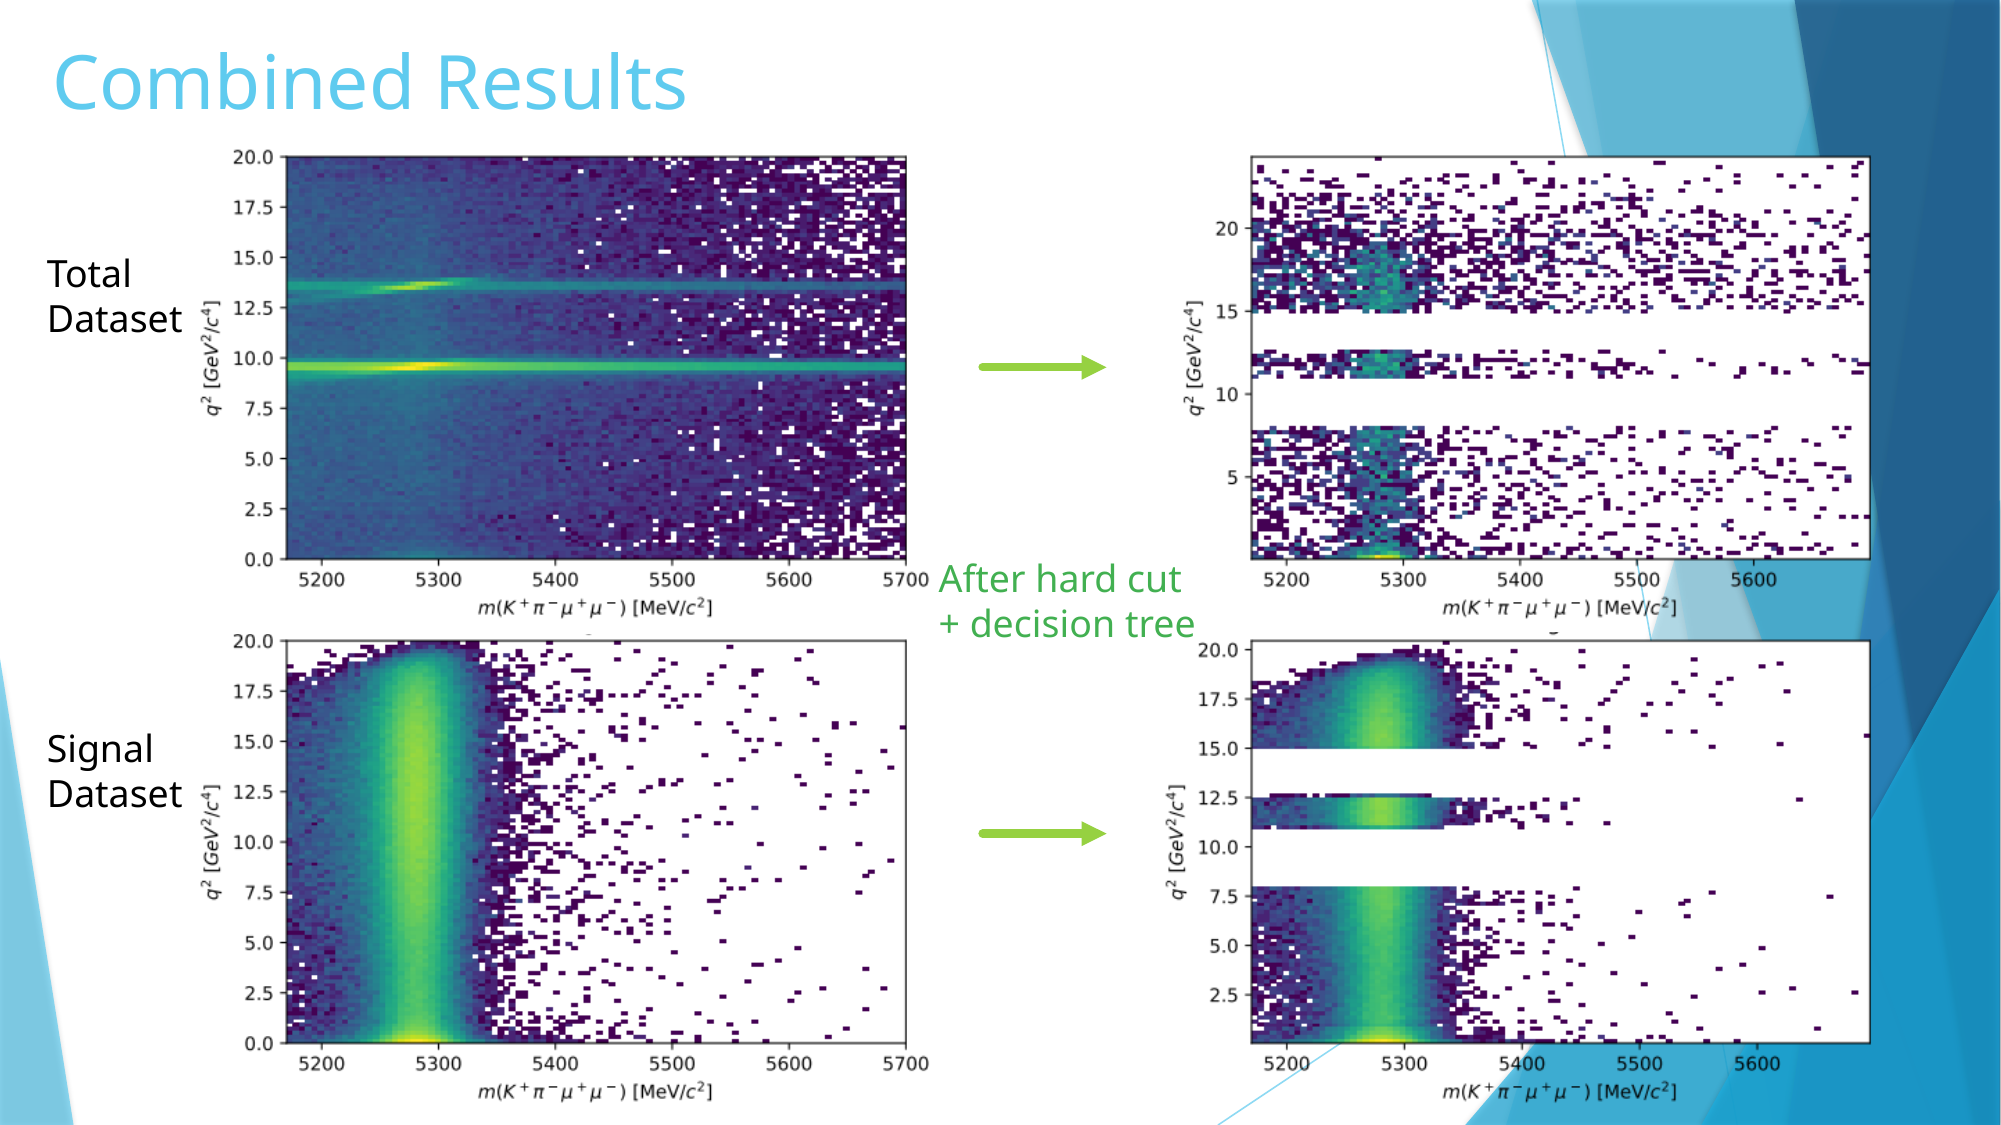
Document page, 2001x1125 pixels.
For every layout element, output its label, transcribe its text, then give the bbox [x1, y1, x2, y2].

title Combined Results [37, 26, 1448, 244]
picture [1151, 632, 1948, 1108]
picture [187, 634, 984, 1108]
picture [1151, 148, 1948, 624]
text_box After hard cut + decision tree [983, 547, 1150, 652]
text_box Signal Dataset [32, 717, 182, 822]
text_box Total Dataset [32, 243, 182, 348]
picture [187, 148, 984, 624]
